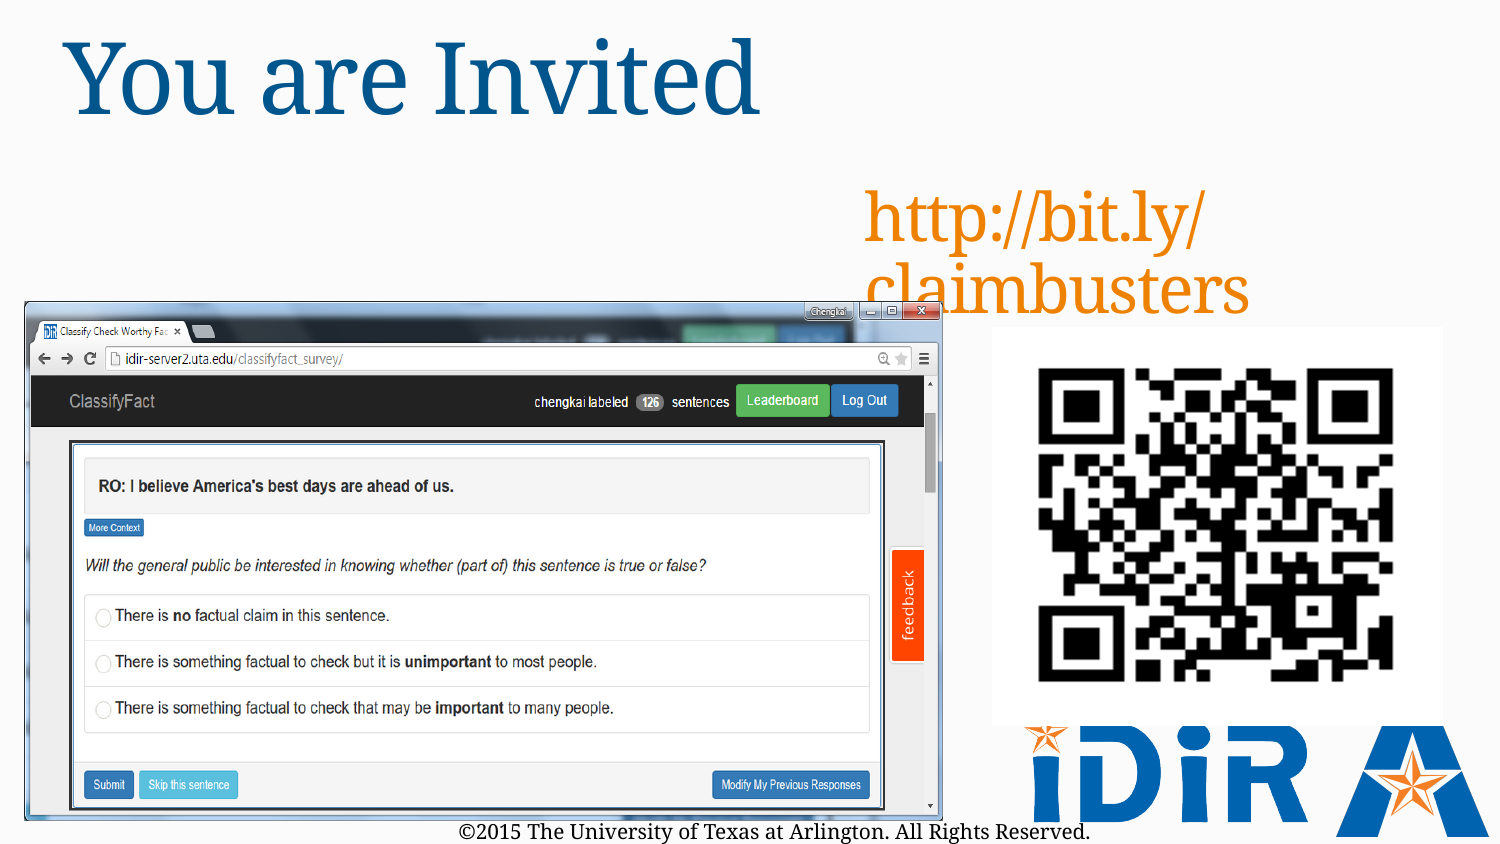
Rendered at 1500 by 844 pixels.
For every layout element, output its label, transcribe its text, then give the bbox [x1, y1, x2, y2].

picture [24, 301, 944, 821]
title You are Invited [63, 28, 1436, 139]
picture [992, 327, 1489, 837]
list http://bit.ly/claimbusters [864, 183, 1482, 330]
text_box ©2015 The University of Texas at Arlington. All Rights Reserved. [458, 818, 1091, 844]
